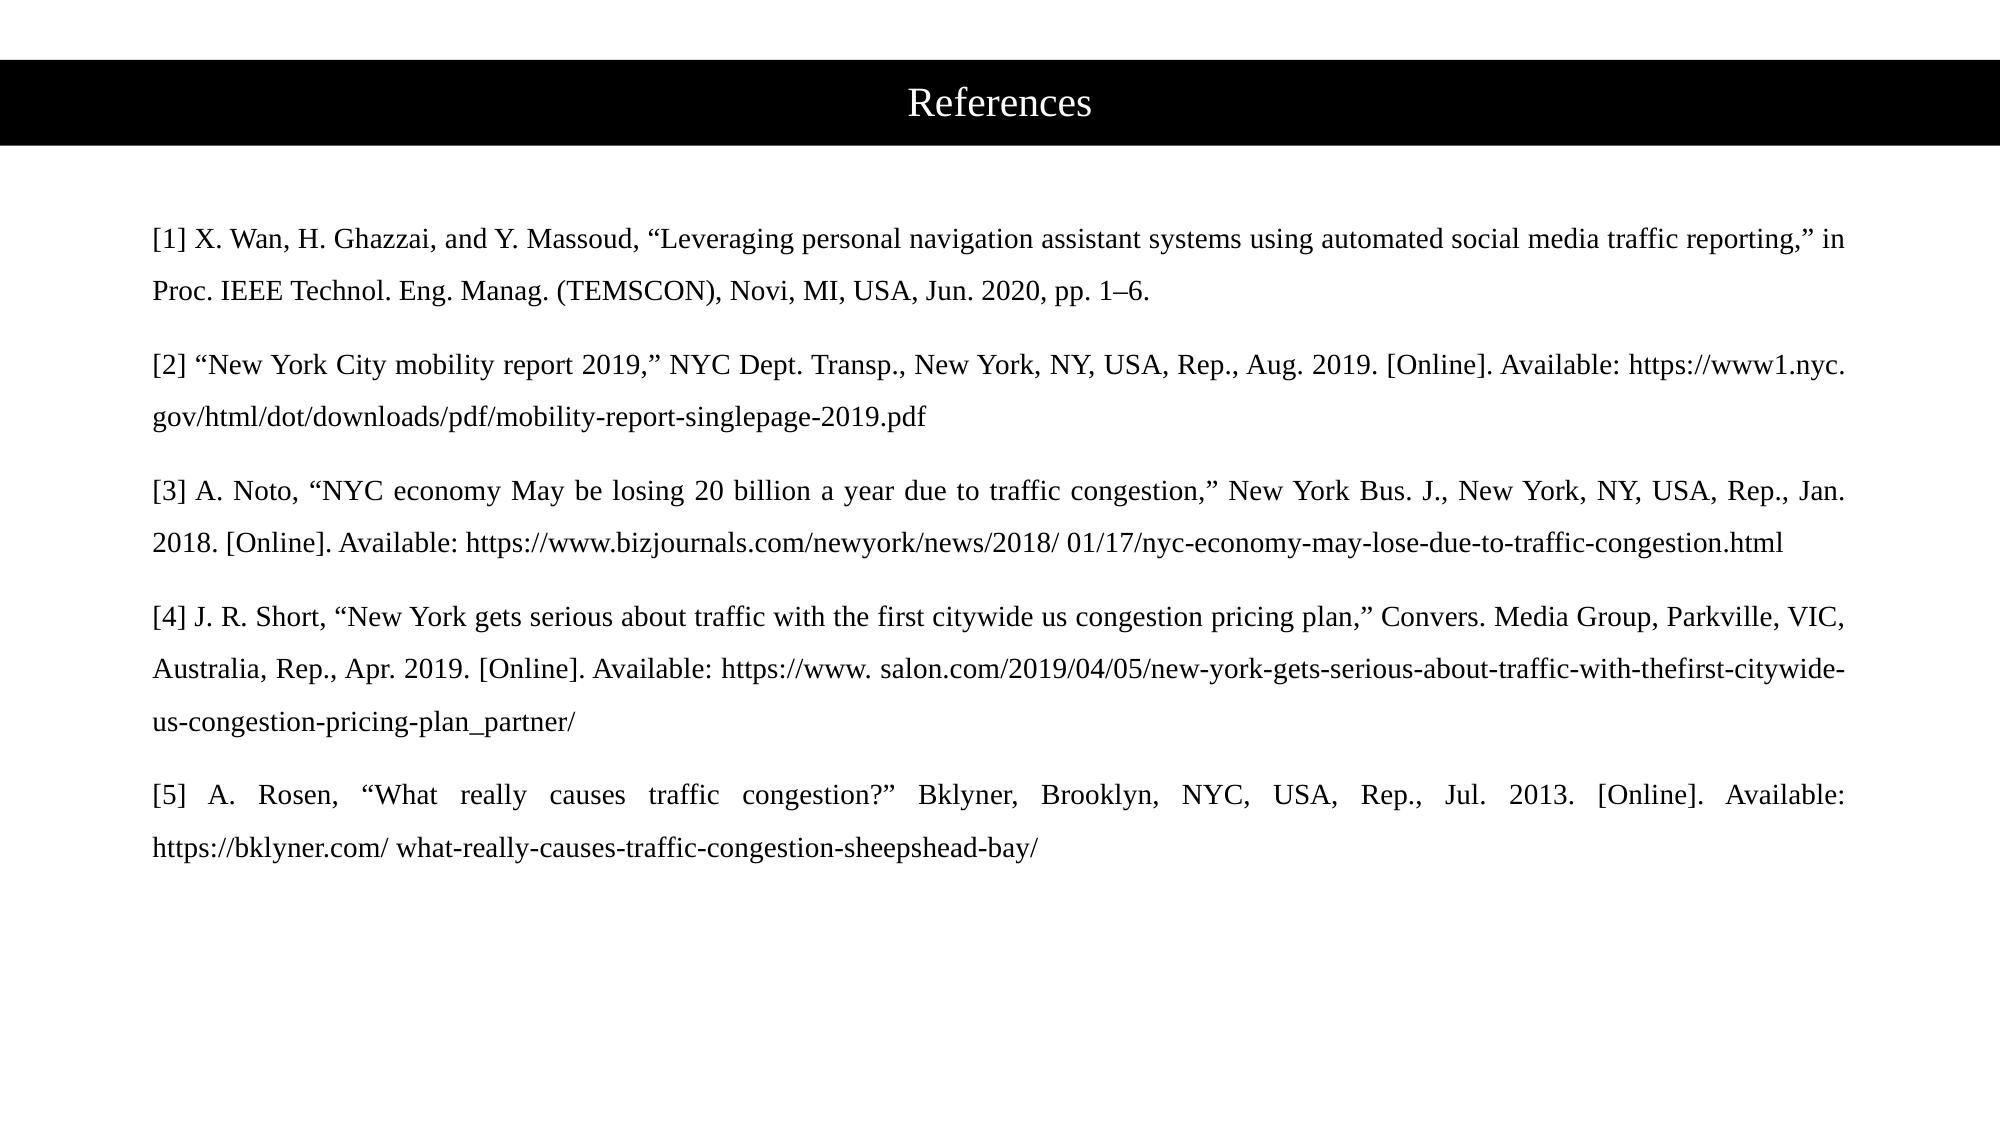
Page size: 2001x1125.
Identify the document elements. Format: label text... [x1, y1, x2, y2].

list [1] X. Wan, H. Ghazzai, and Y. Massoud, “Leveraging personal navigation assistant systems using automated social media traffic reporting,” in Proc. IEEE Technol. Eng. Manag. (TEMSCON), Novi, MI, USA, Jun. 2020, pp. 1–6. [2] “New York City mobility report 2019,” NYC Dept. Transp., New York, NY, USA, Rep., Aug. 2019. [Online]. Available: https://www1.nyc. gov/html/dot/downloads/pdf/mobility-report-singlepage-2019.pdf [3] A. Noto, “NYC economy May be losing 20 billion a year due to traffic congestion,” New York Bus. J., New York, NY, USA, Rep., Jan. 2018. [Online]. Available: https://www.bizjournals.com/newyork/news/2018/ 01/17/nyc-economy-may-lose-due-to-traffic-congestion.html [4] J. R. Short, “New York gets serious about traffic with the first citywide us congestion pricing plan,” Convers. Media Group, Parkville, VIC, Australia, Rep., Apr. 2019. [Online]. Available: https://www. salon.com/2019/04/05/new-york-gets-serious-about-traffic-with-thefirst-citywide-us-congestion-pricing-plan_partner/ [5] A. Rosen, “What really causes traffic congestion?” Bklyner, Brooklyn, NYC, USA, Rep., Jul. 2013. [Online]. Available: https://bklyner.com/ what-really-causes-traffic-congestion-sheepshead-bay/ [137, 193, 1863, 1014]
title References [0, 59, 2000, 146]
